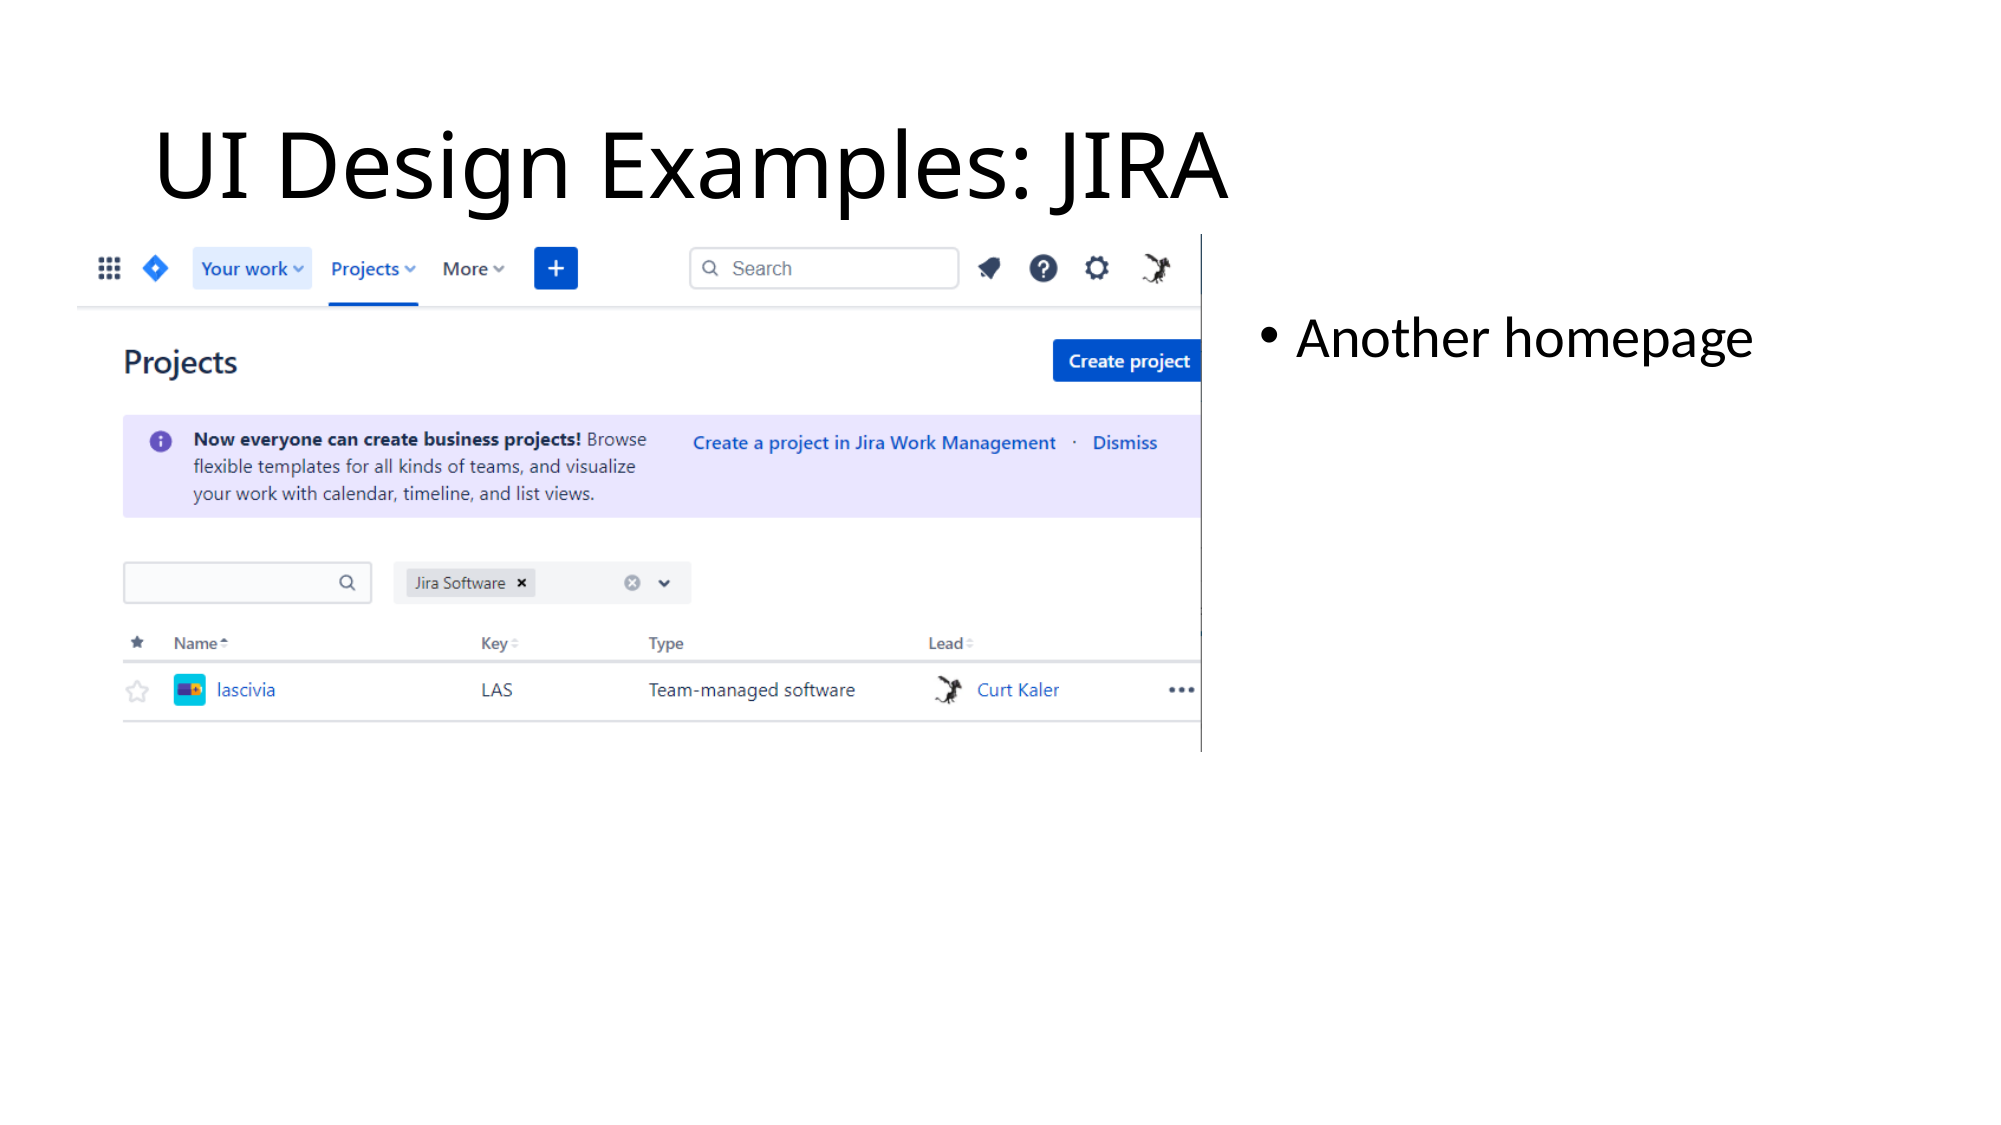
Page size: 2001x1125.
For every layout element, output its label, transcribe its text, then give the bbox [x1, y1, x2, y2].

title UI Design Examples: JIRA [137, 59, 1863, 278]
picture [77, 234, 1202, 752]
list Another homepage [1244, 299, 1863, 1014]
